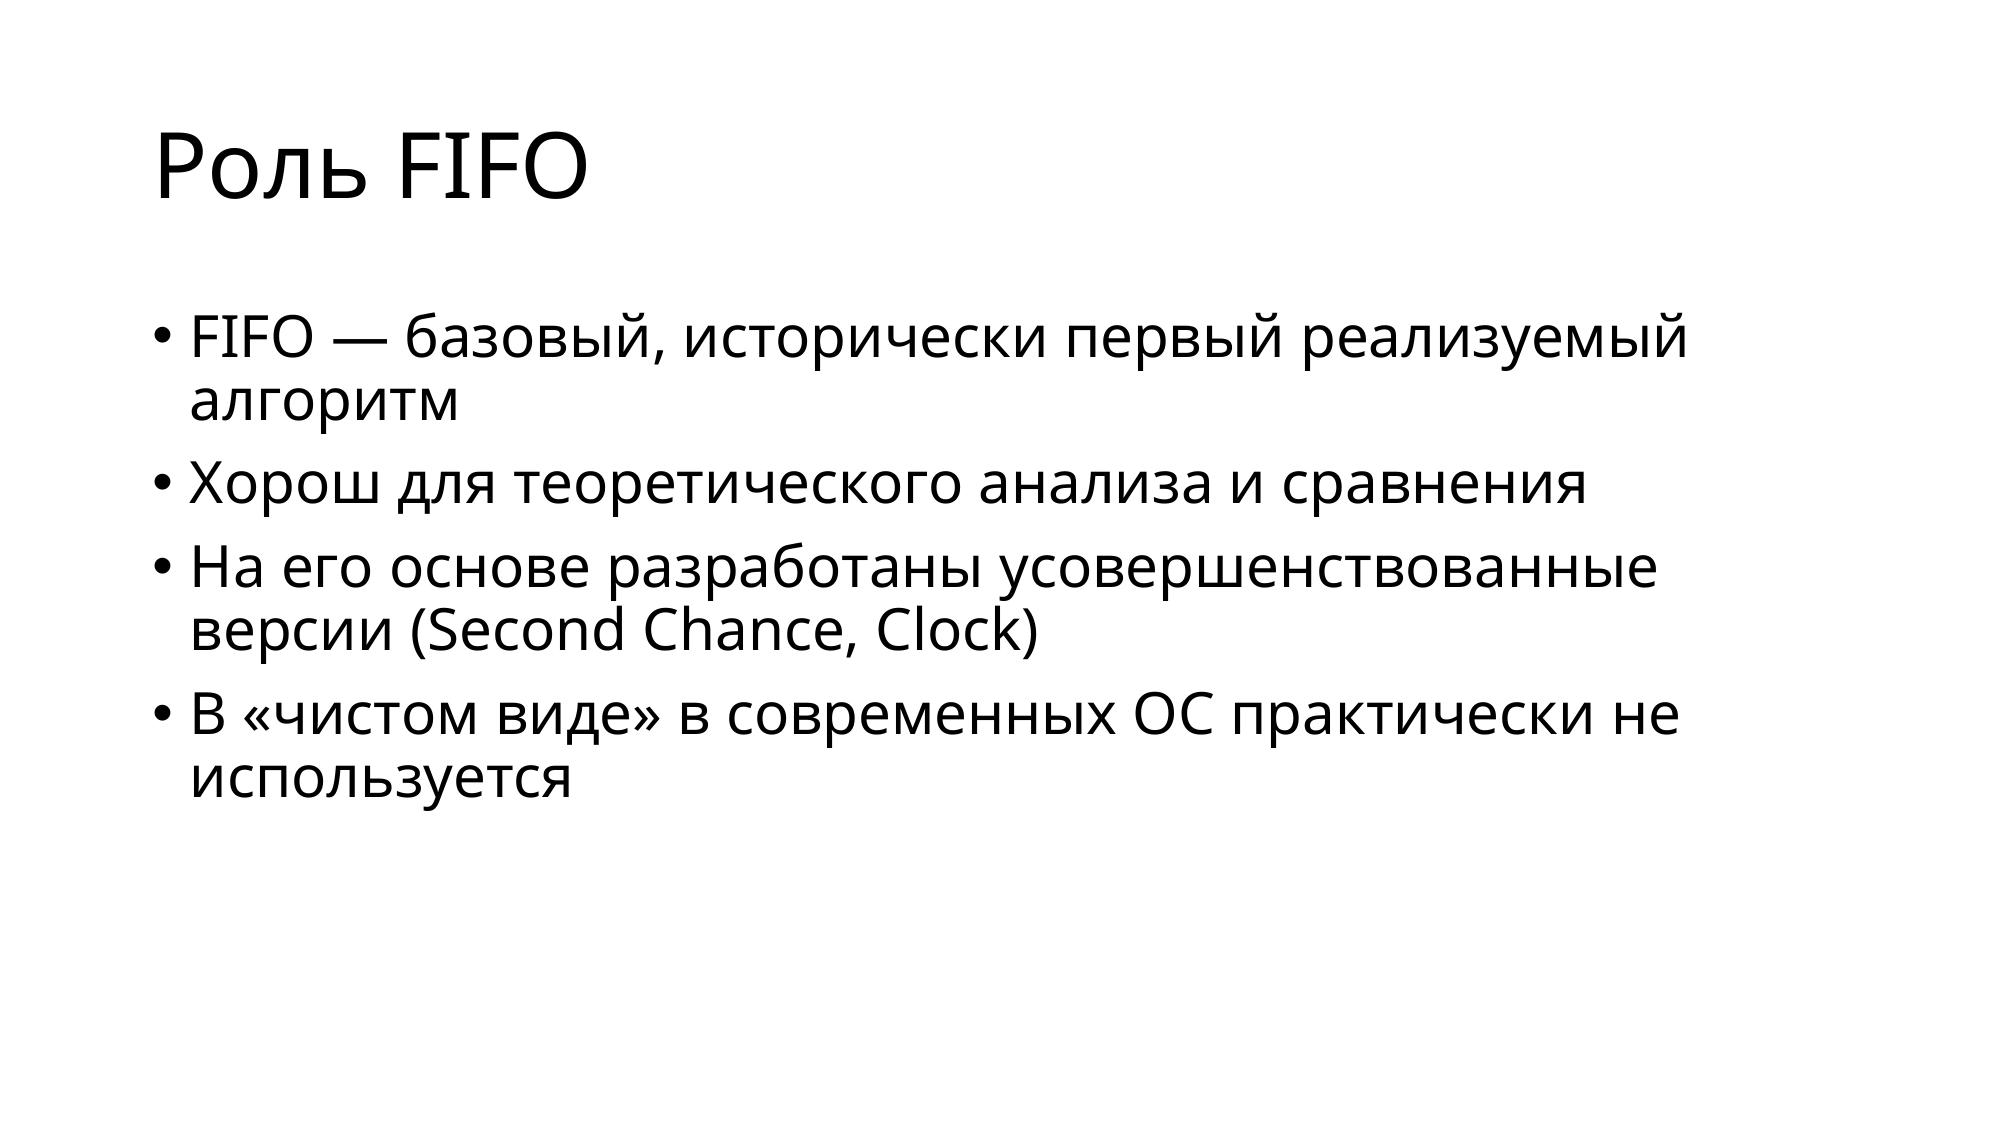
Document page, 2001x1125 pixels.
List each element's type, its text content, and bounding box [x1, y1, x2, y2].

list FIFO — базовый, исторически первый реализуемый алгоритм Хорош для теоретического анализа и сравнения На его основе разработаны усовершенствованные версии (Second Chance, Clock) В «чистом виде» в современных ОС практически не используется [137, 299, 1863, 1014]
title Роль FIFO [137, 59, 1863, 278]
